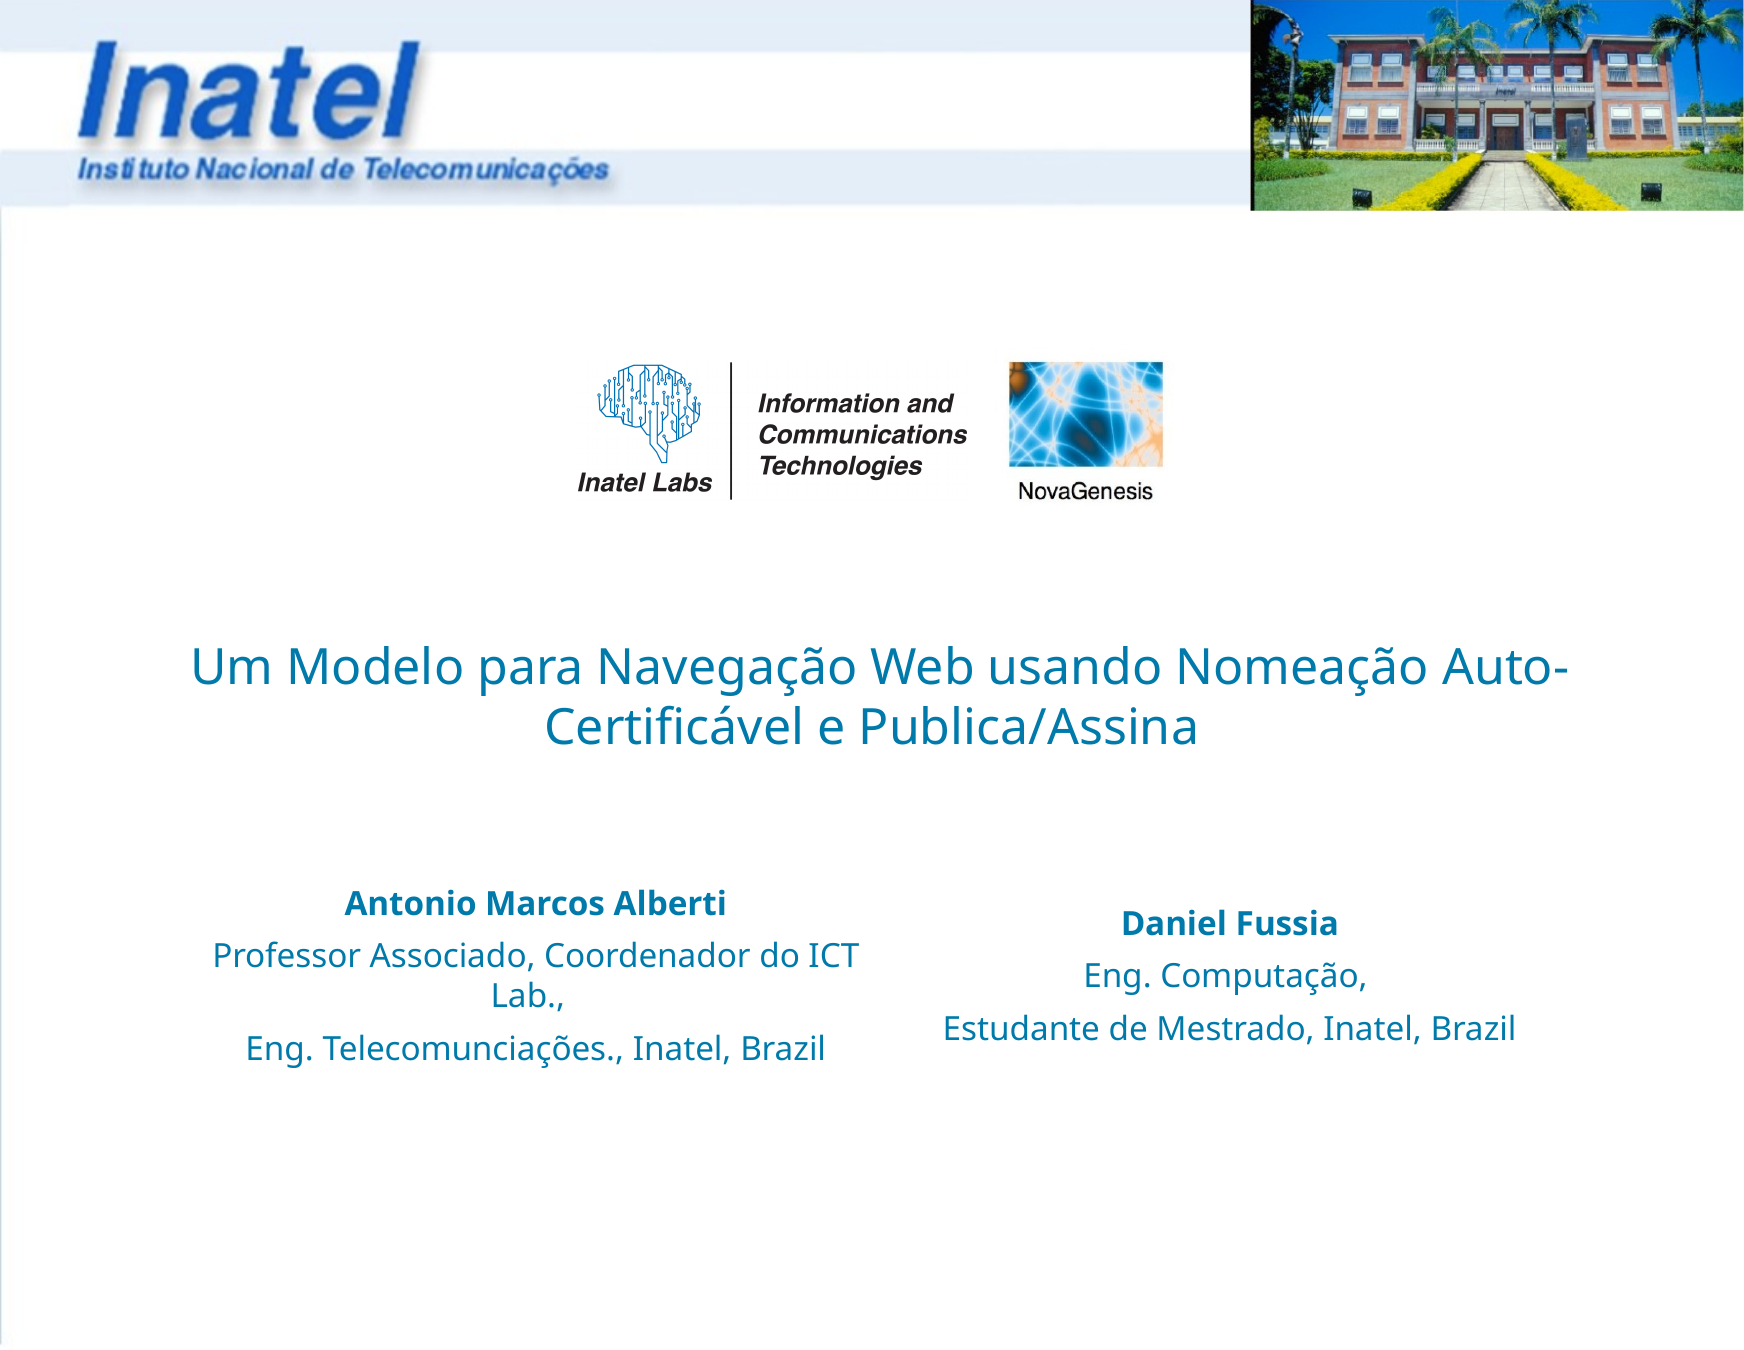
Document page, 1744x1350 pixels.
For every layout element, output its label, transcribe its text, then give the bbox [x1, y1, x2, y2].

text_box Um Modelo para Navegação Web usando Nomeação Auto-Certificável e Publica/Assina [81, 634, 1663, 756]
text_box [578, 348, 1177, 514]
text_box Daniel Fussia Eng. Computação, Estudante de Mestrado, Inatel, Brazil [852, 902, 1592, 1047]
picture [0, 0, 1744, 1350]
text_box Antonio Marcos Alberti Professor Associado, Coordenador do ICT Lab., Eng. Telecomunciações., Inatel, Brazil [158, 882, 898, 1067]
